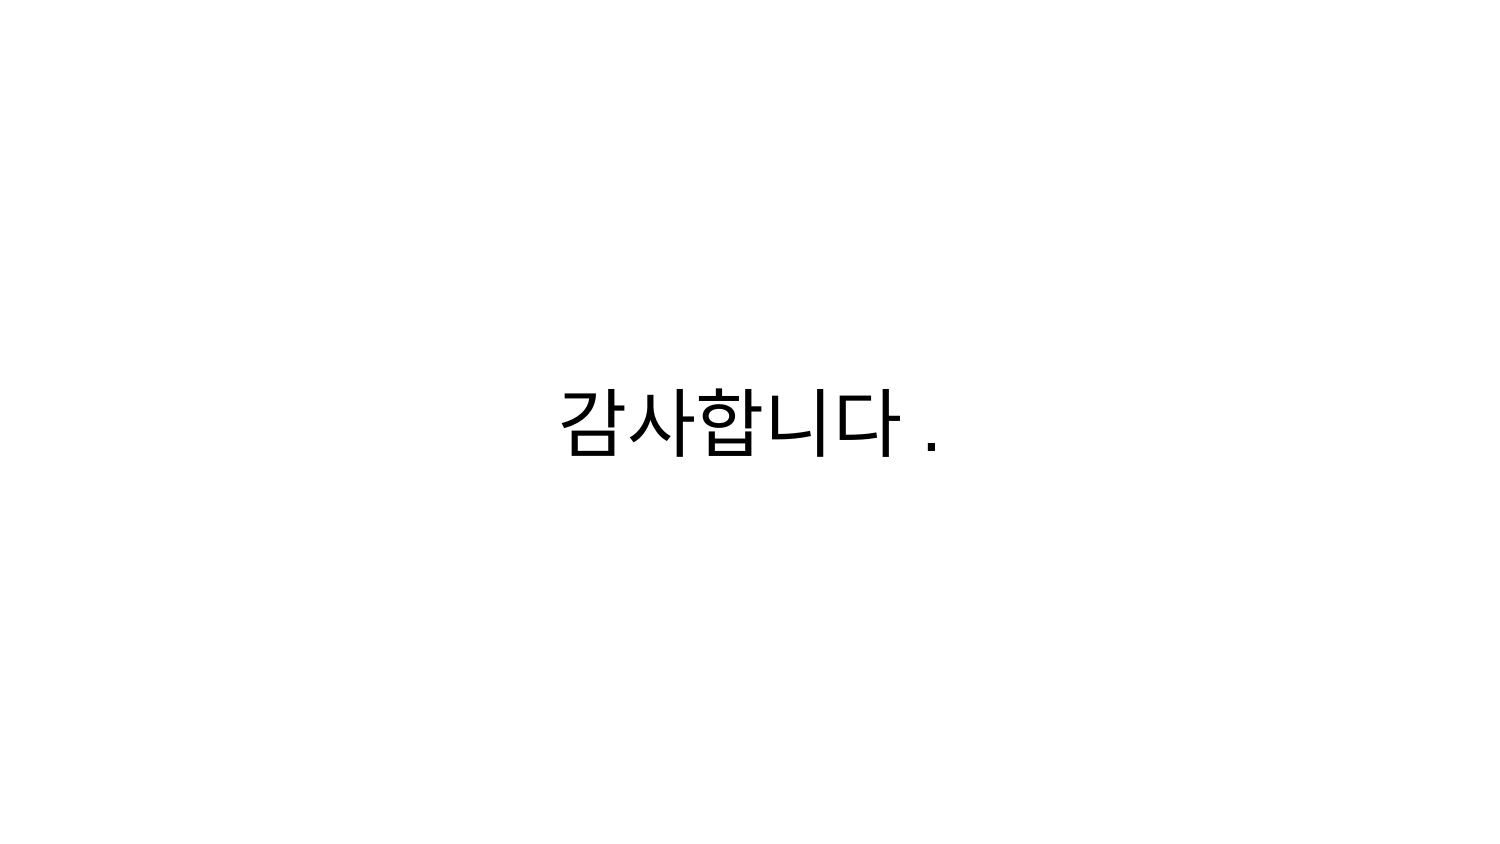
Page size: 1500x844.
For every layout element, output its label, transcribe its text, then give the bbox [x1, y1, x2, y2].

title 감사합니다. [51, 352, 1449, 491]
